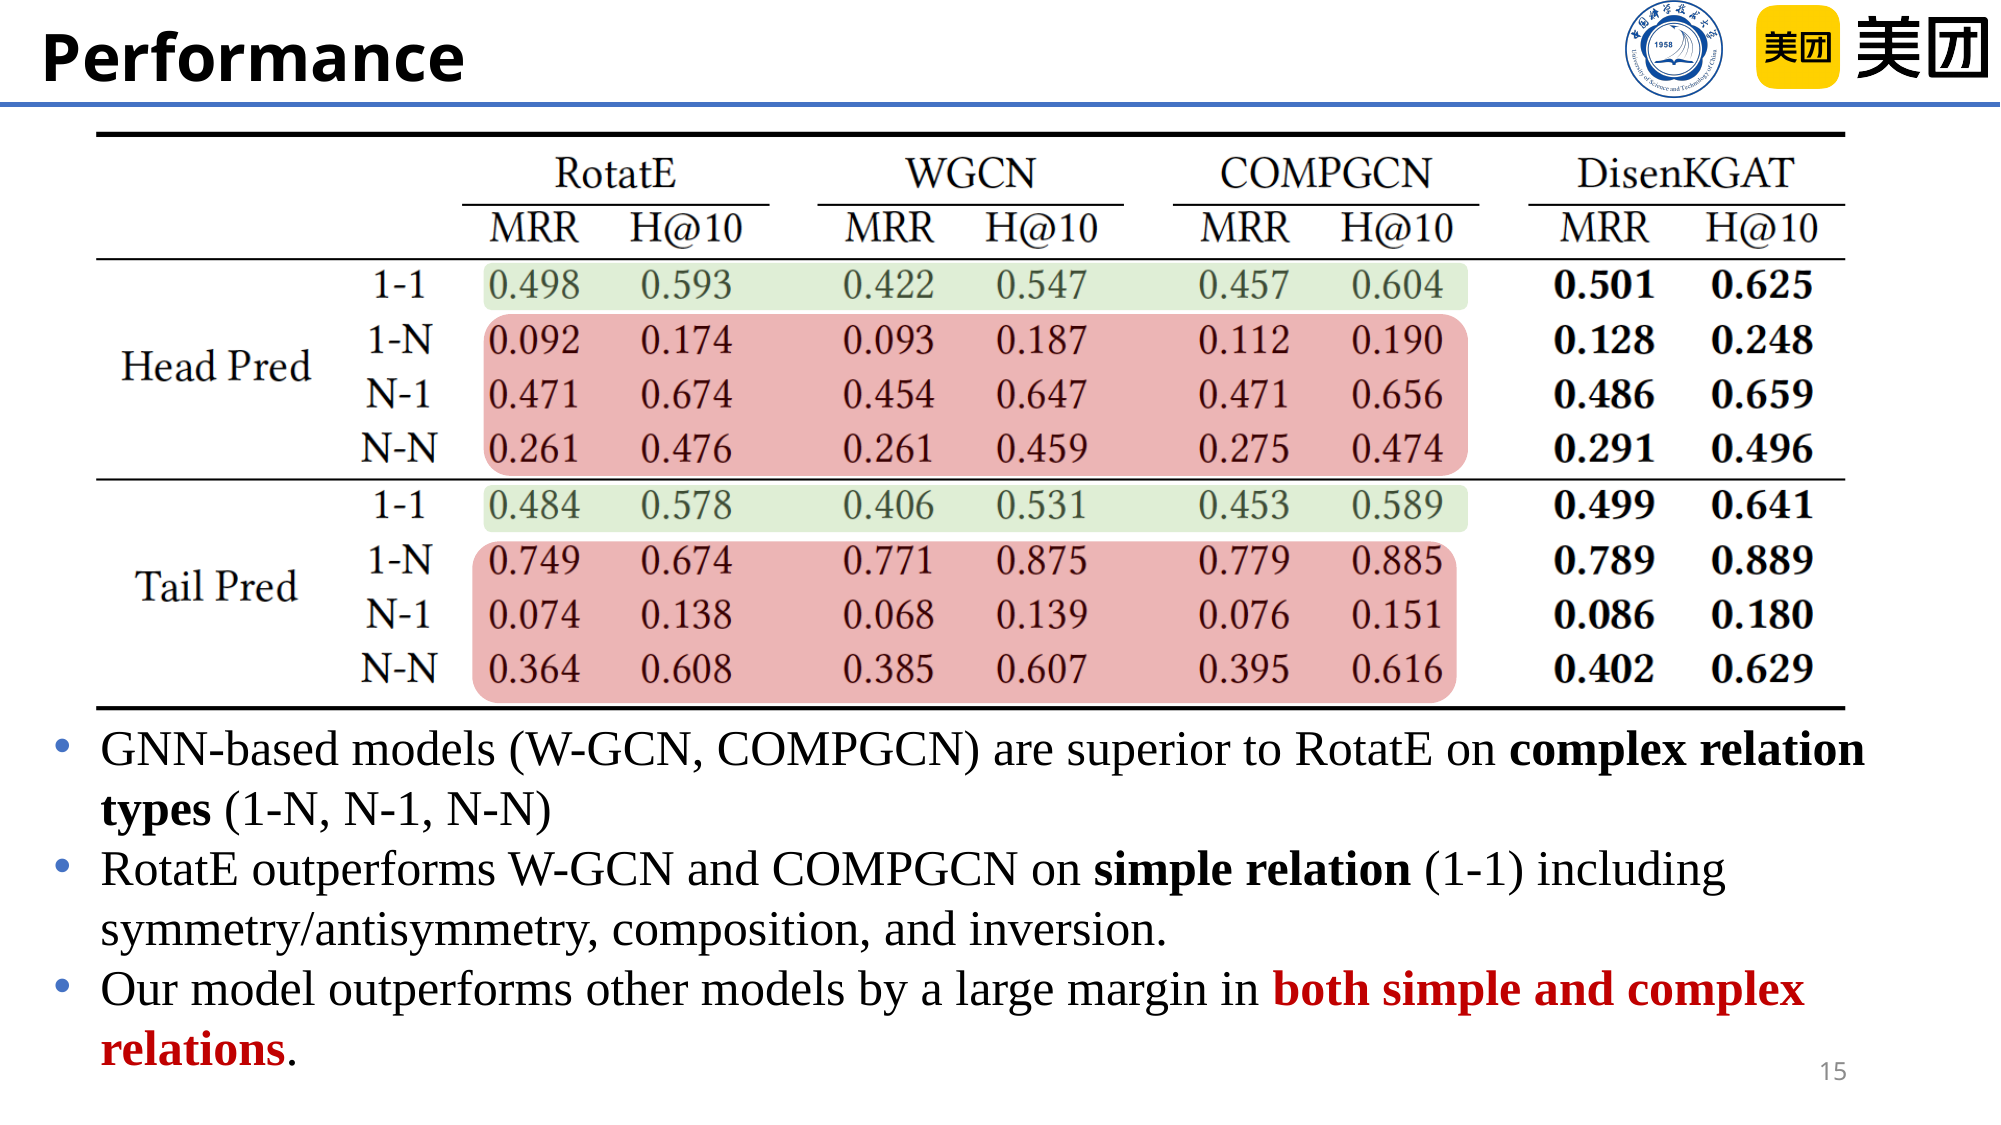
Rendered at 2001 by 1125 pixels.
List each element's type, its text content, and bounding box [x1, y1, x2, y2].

picture [66, 113, 1863, 727]
picture [1618, 0, 1730, 105]
slide_number 15 [1412, 1042, 1863, 1103]
text_box GNN-based models (W-GCN, COMPGCN) are superior to RotatE on complex relation types (1-N, N-1, N-N) RotatE outperforms W-GCN and COMPGCN on simple relation (1-1) including symmetry/antisymmetry, composition, and inversion. Our model outperforms other models by a large margin in both simple and complex relations. [38, 708, 1988, 1084]
picture [1756, 5, 1989, 90]
text_box Performance [38, 13, 537, 95]
